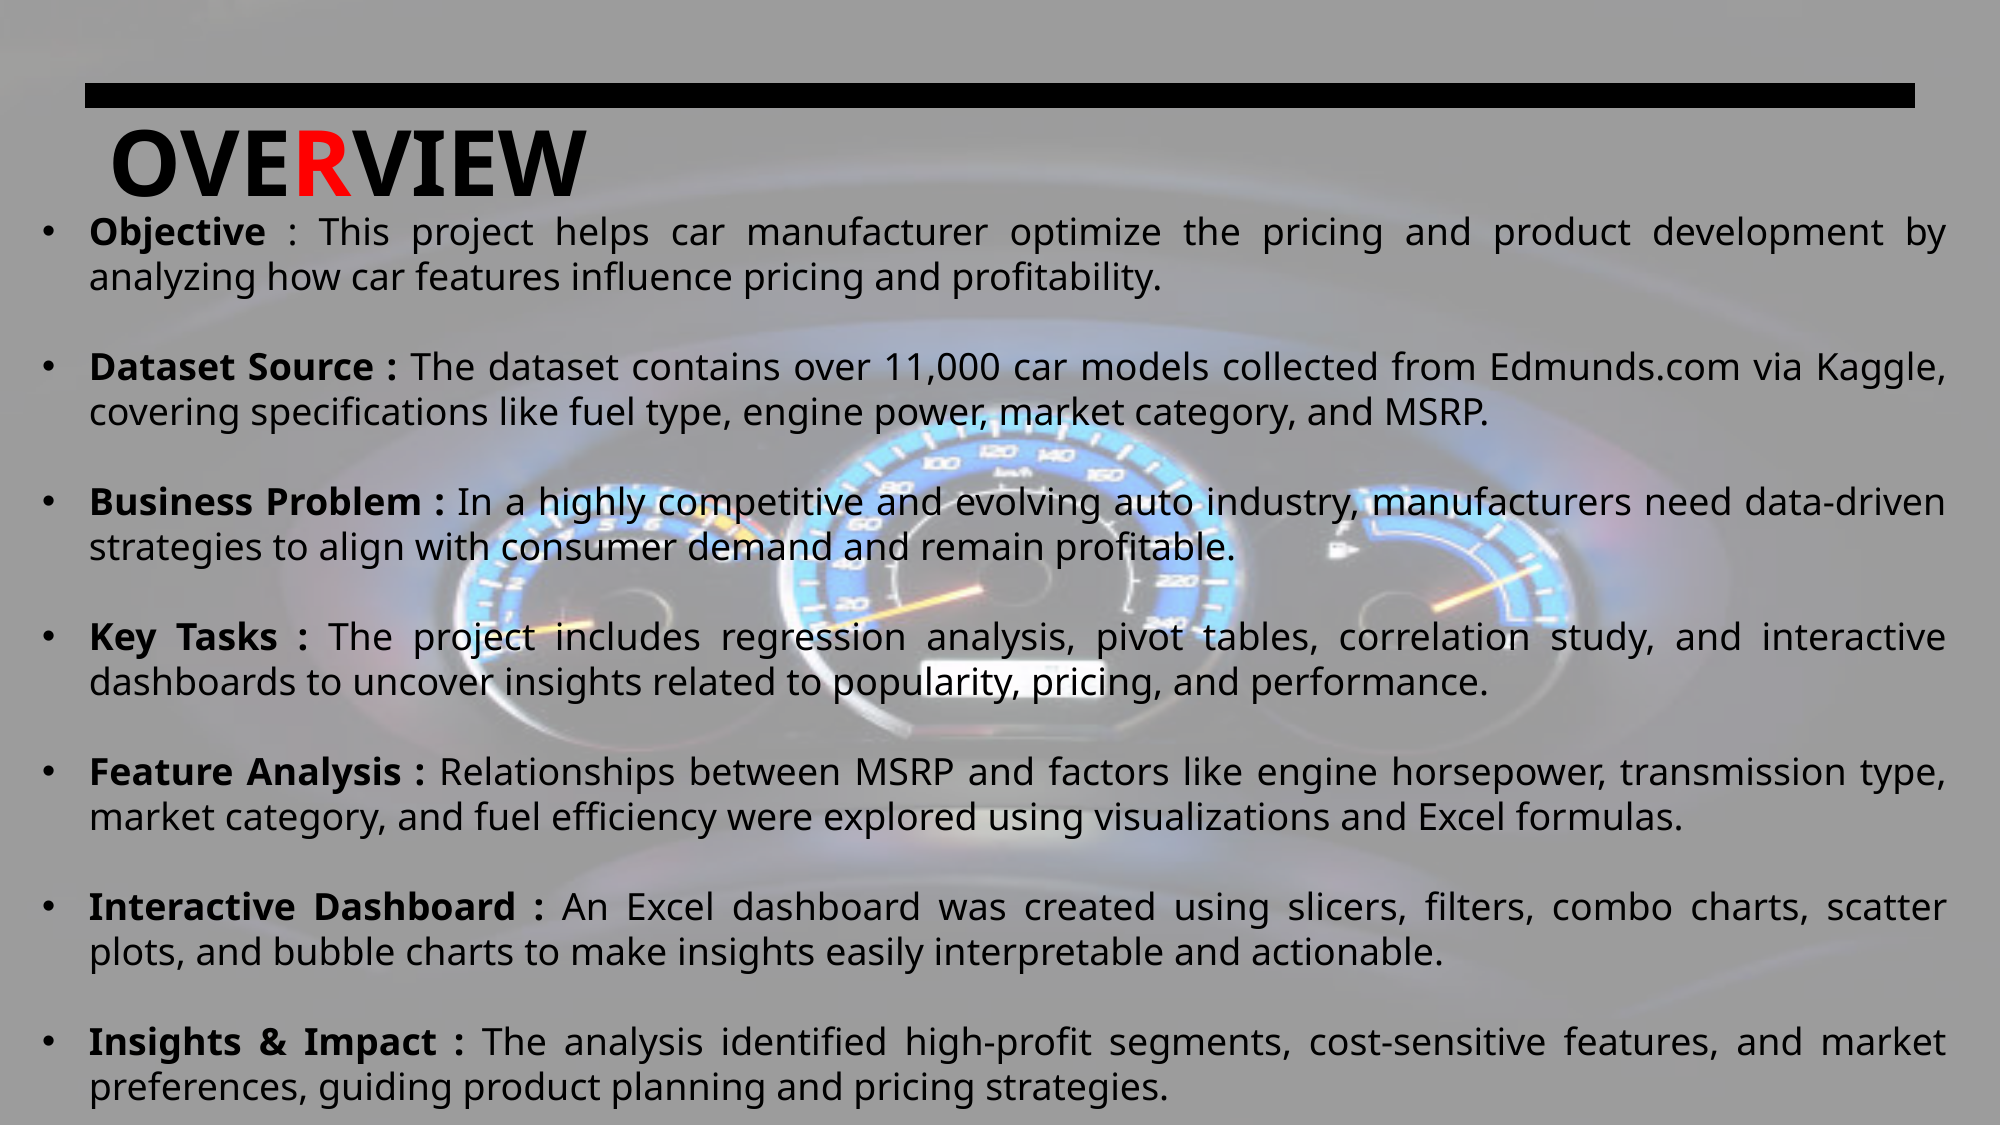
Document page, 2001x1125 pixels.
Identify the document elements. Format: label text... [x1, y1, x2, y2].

title OVERVIEW [93, 97, 712, 201]
text_box Objective : This project helps car manufacturer optimize the pricing and product development by analyzing how car features influence pricing and profitability. Dataset Source : The dataset contains over 11,000 car models collected from Edmunds.com via Kaggle, covering specifications like fuel type, engine power, market category, and MSRP. Business Problem : In a highly competitive and evolving auto industry, manufacturers need data-driven strategies to align with consumer demand and remain profitable. Key Tasks : The project includes regression analysis, pivot tables, correlation study, and interactive dashboards to uncover insights related to popularity, pricing, and performance. Feature Analysis : Relationships between MSRP and factors like engine horsepower, transmission type, market category, and fuel efficiency were explored using visualizations and Excel formulas. Interactive Dashboard : An Excel dashboard was created using slicers, filters, combo charts, scatter plots, and bubble charts to make insights easily interpretable and actionable. Insights & Impact : The analysis identified high-profit segments, cost-sensitive features, and market preferences, guiding product planning and pricing strategies. [27, 201, 1963, 1116]
